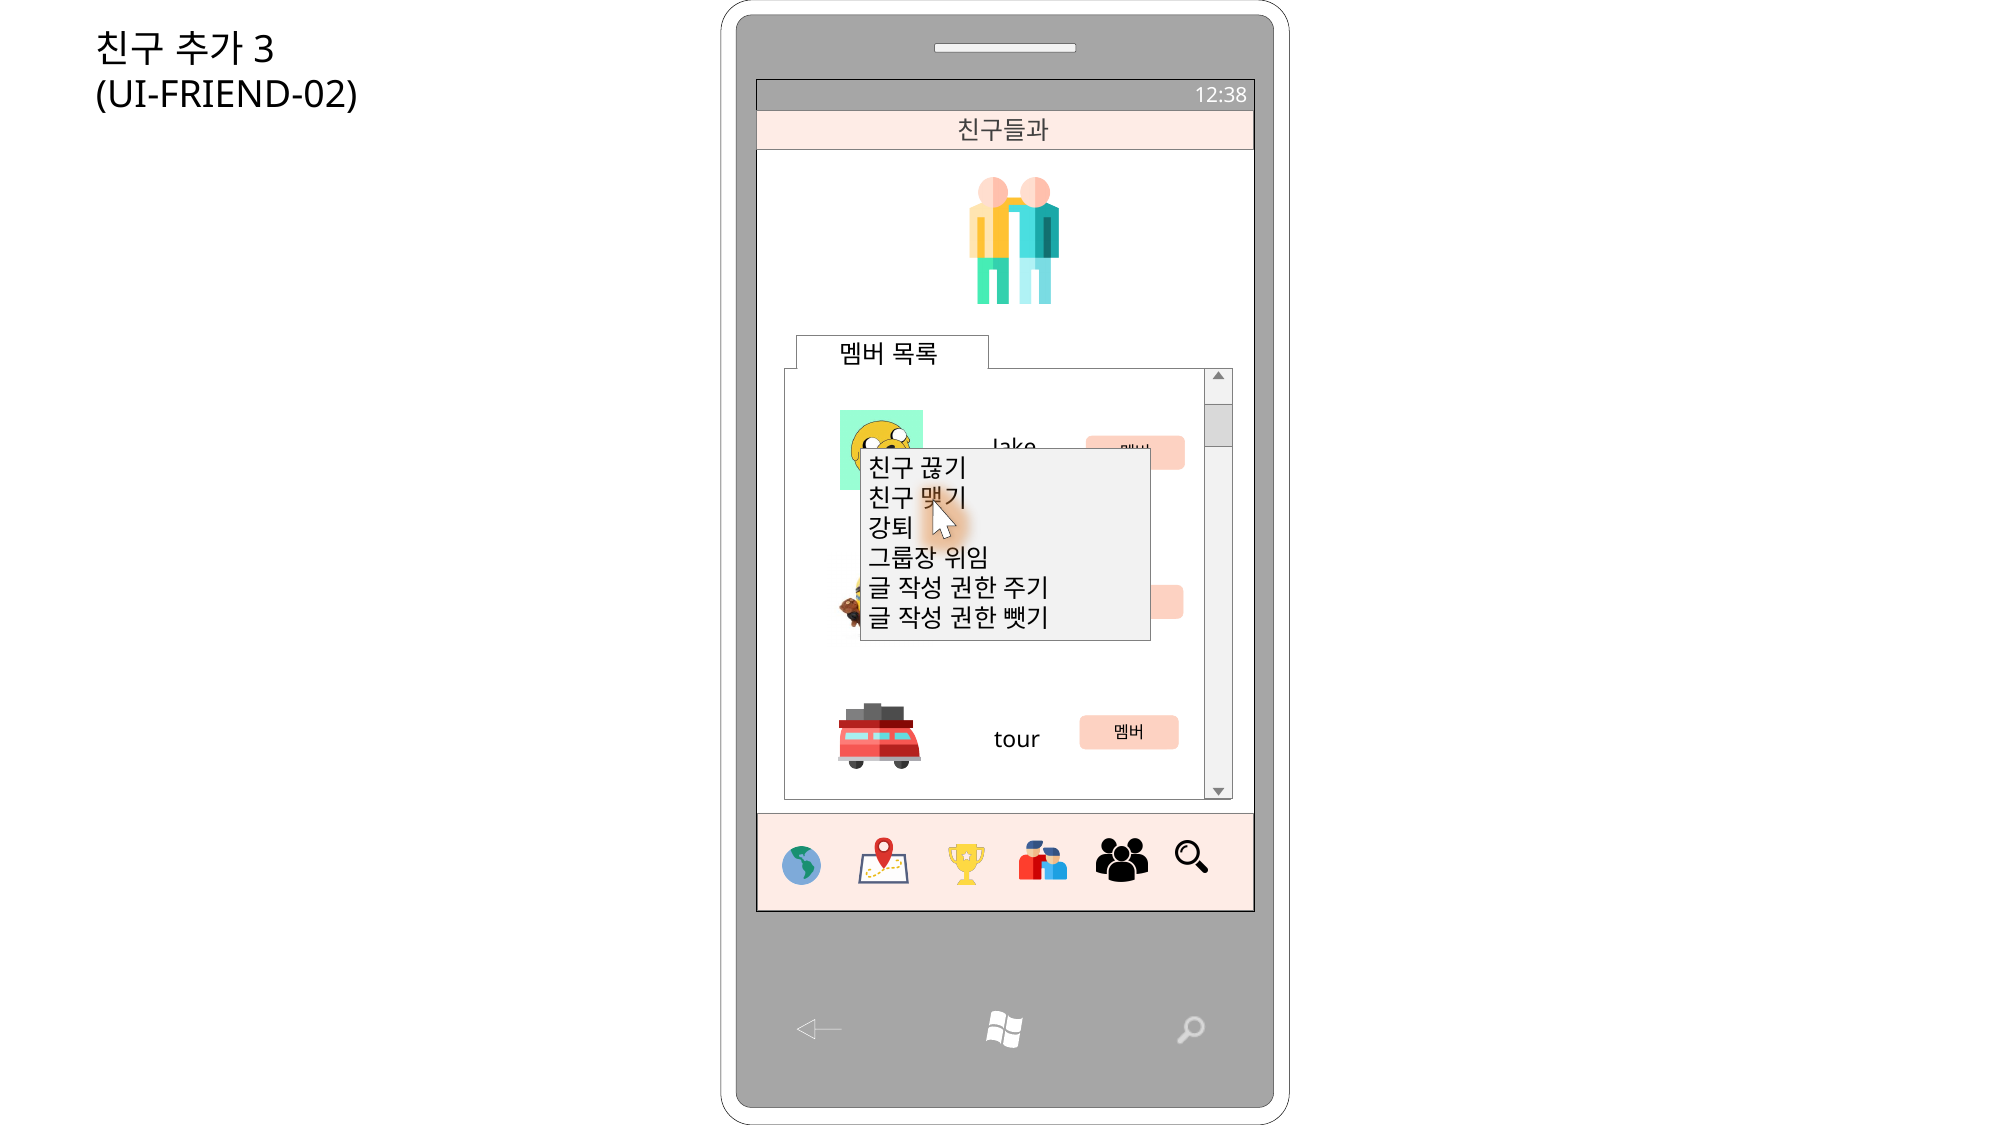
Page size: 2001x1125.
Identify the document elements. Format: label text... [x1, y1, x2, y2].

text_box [720, 0, 1290, 1125]
picture [827, 552, 933, 647]
picture [945, 844, 987, 885]
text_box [783, 335, 1231, 800]
picture [782, 846, 821, 885]
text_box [1204, 367, 1233, 799]
picture [838, 696, 921, 776]
picture [840, 410, 923, 491]
picture [1018, 836, 1067, 884]
picture [1096, 834, 1148, 886]
picture [858, 835, 909, 886]
picture [951, 177, 1077, 304]
picture [1175, 840, 1208, 873]
text_box 친구 추가3 (UI-FRIEND-02) [81, 17, 393, 123]
